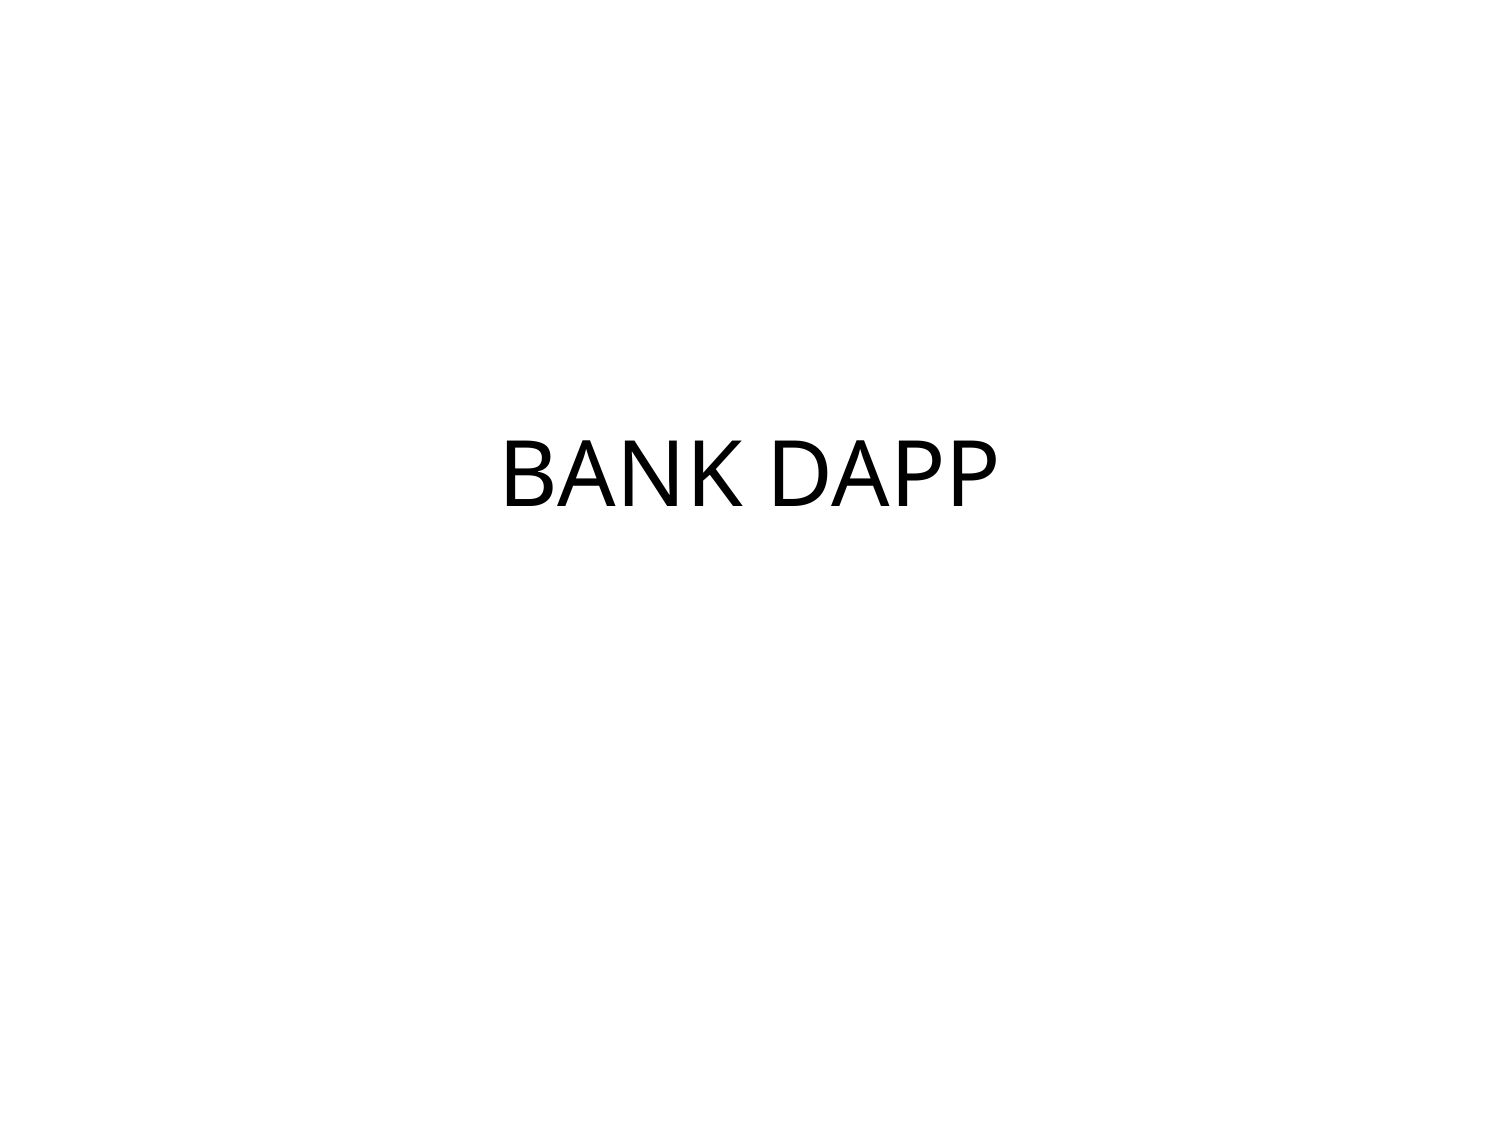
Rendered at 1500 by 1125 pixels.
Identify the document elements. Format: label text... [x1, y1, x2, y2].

title BANK DAPP [112, 349, 1388, 591]
